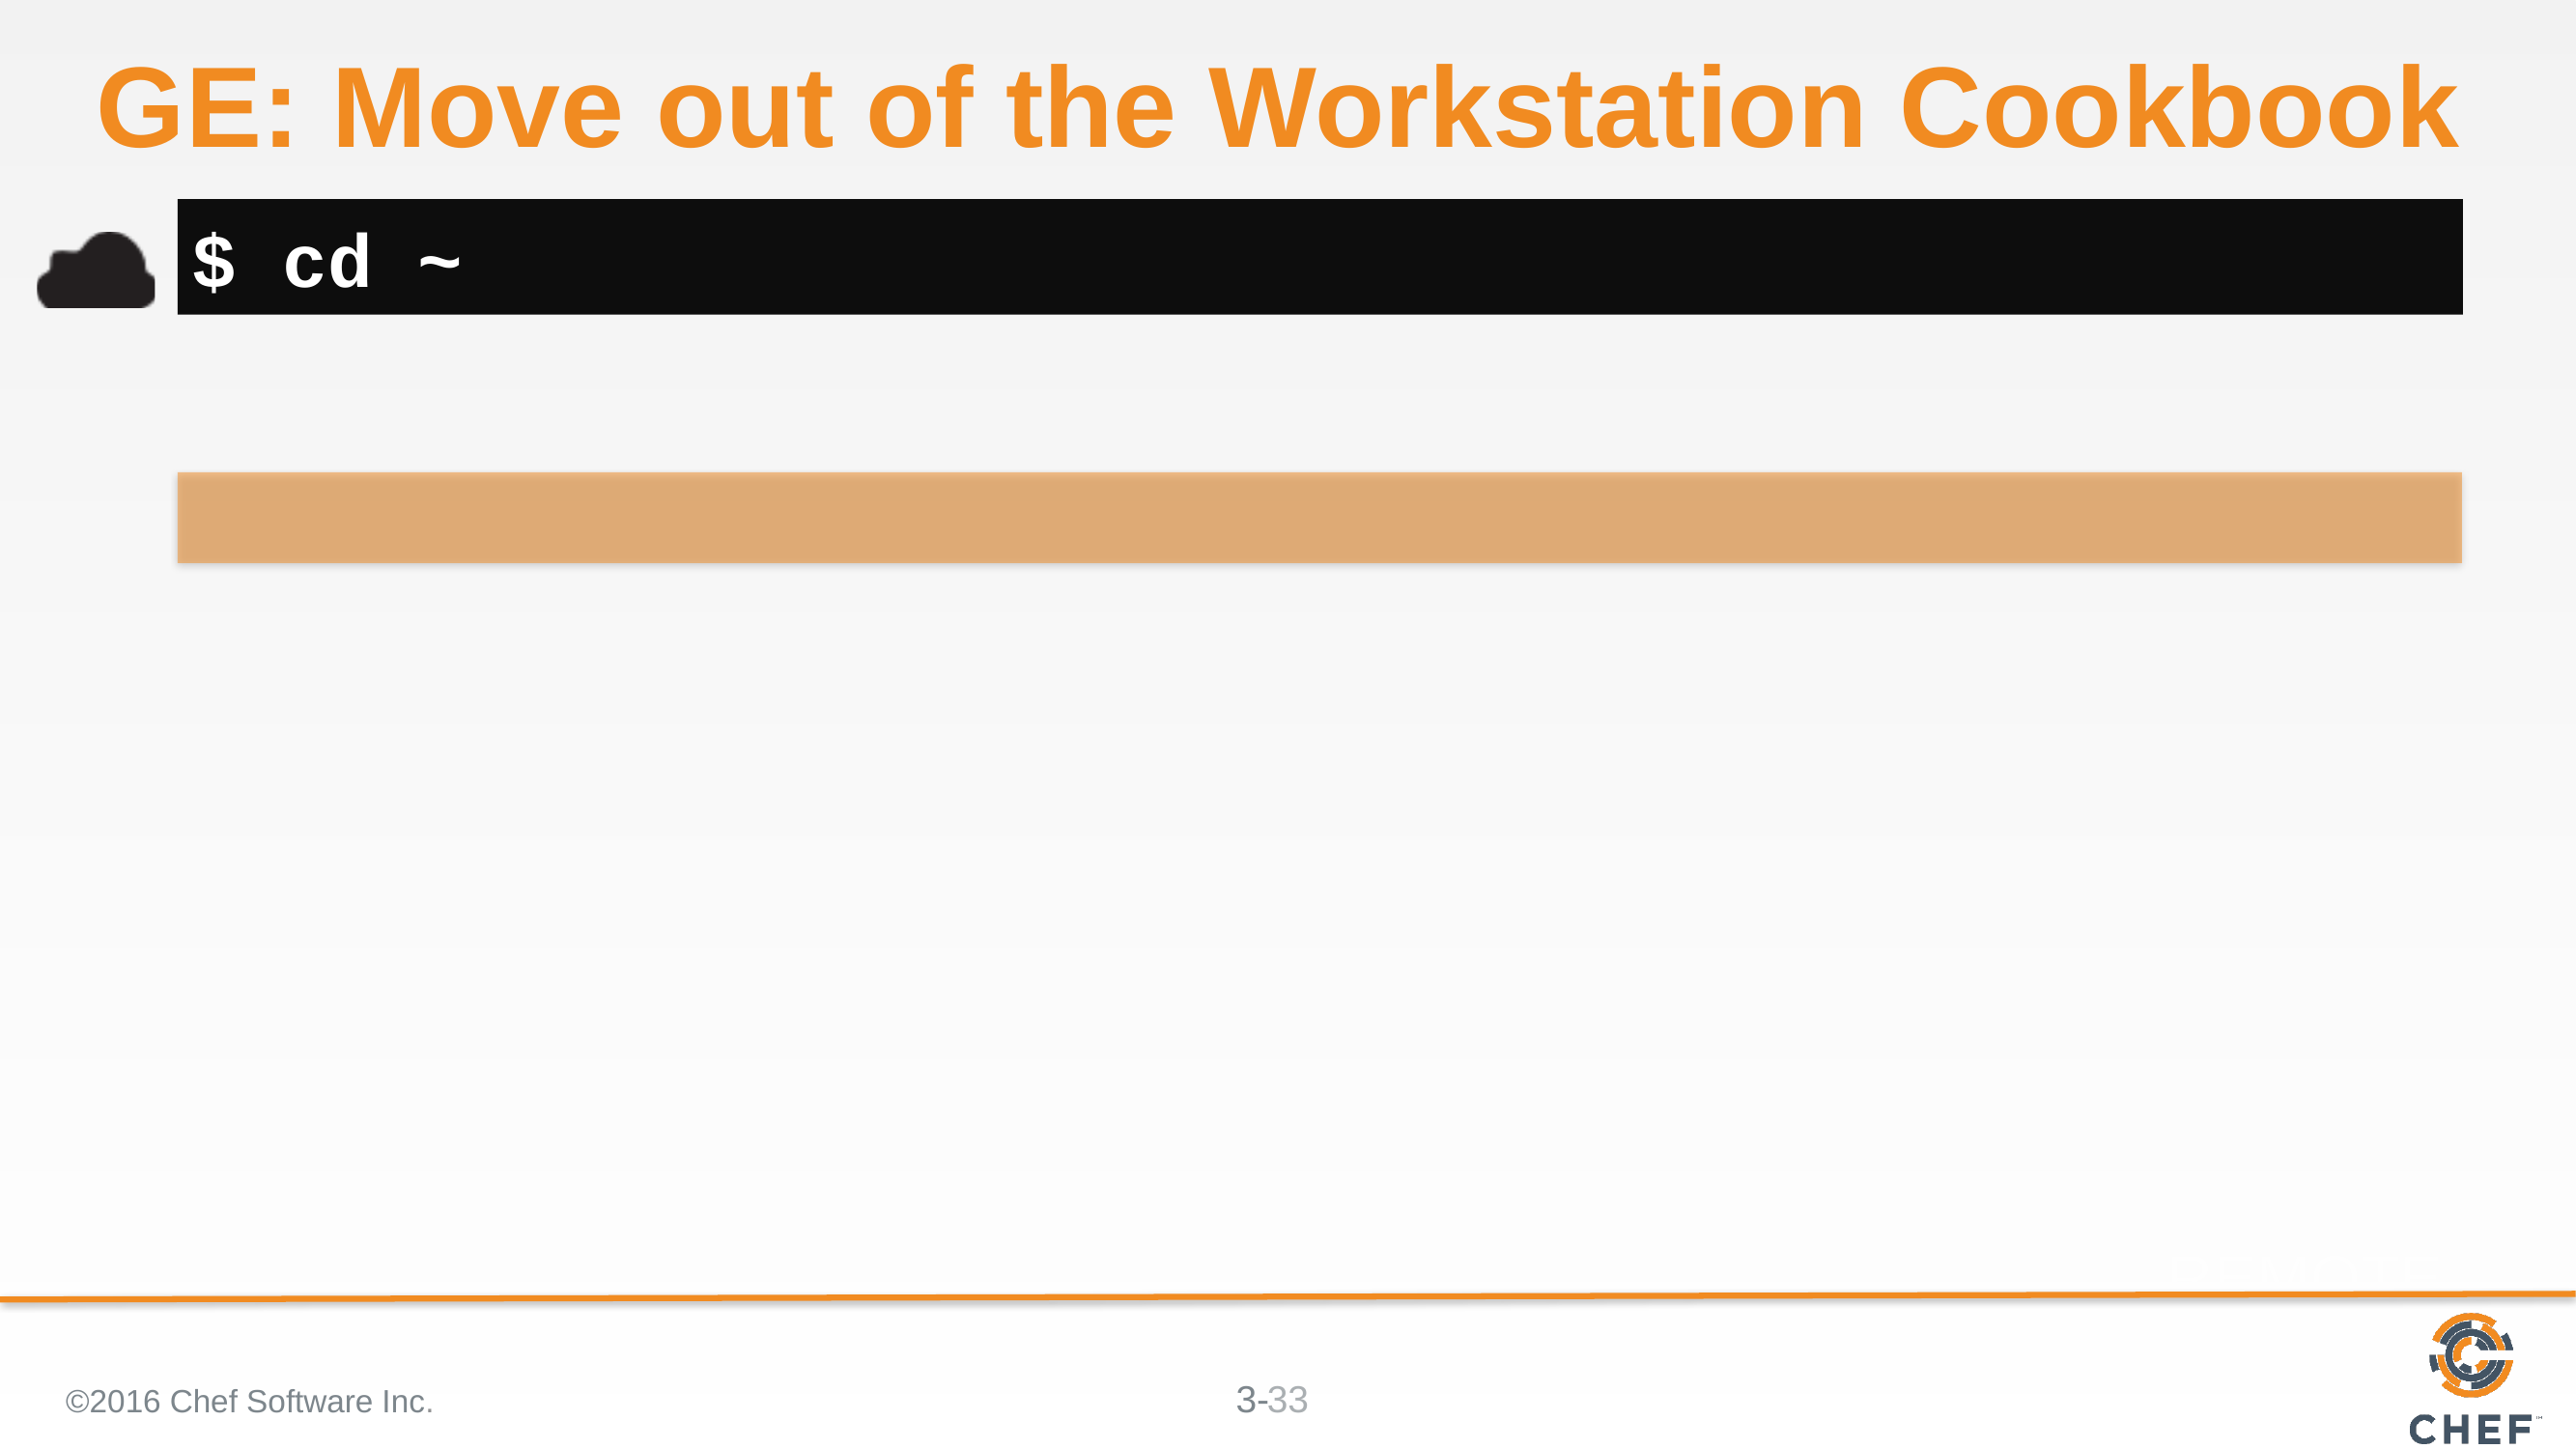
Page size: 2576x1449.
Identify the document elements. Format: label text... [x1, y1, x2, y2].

title GE: Move out of the Workstation Cookbook [96, 48, 2463, 180]
slide_number 33 [998, 1359, 1578, 1437]
footer ©2016 Chef Software Inc. [51, 1359, 952, 1440]
list $ cd ~ [177, 199, 2463, 315]
picture [2399, 1297, 2550, 1449]
